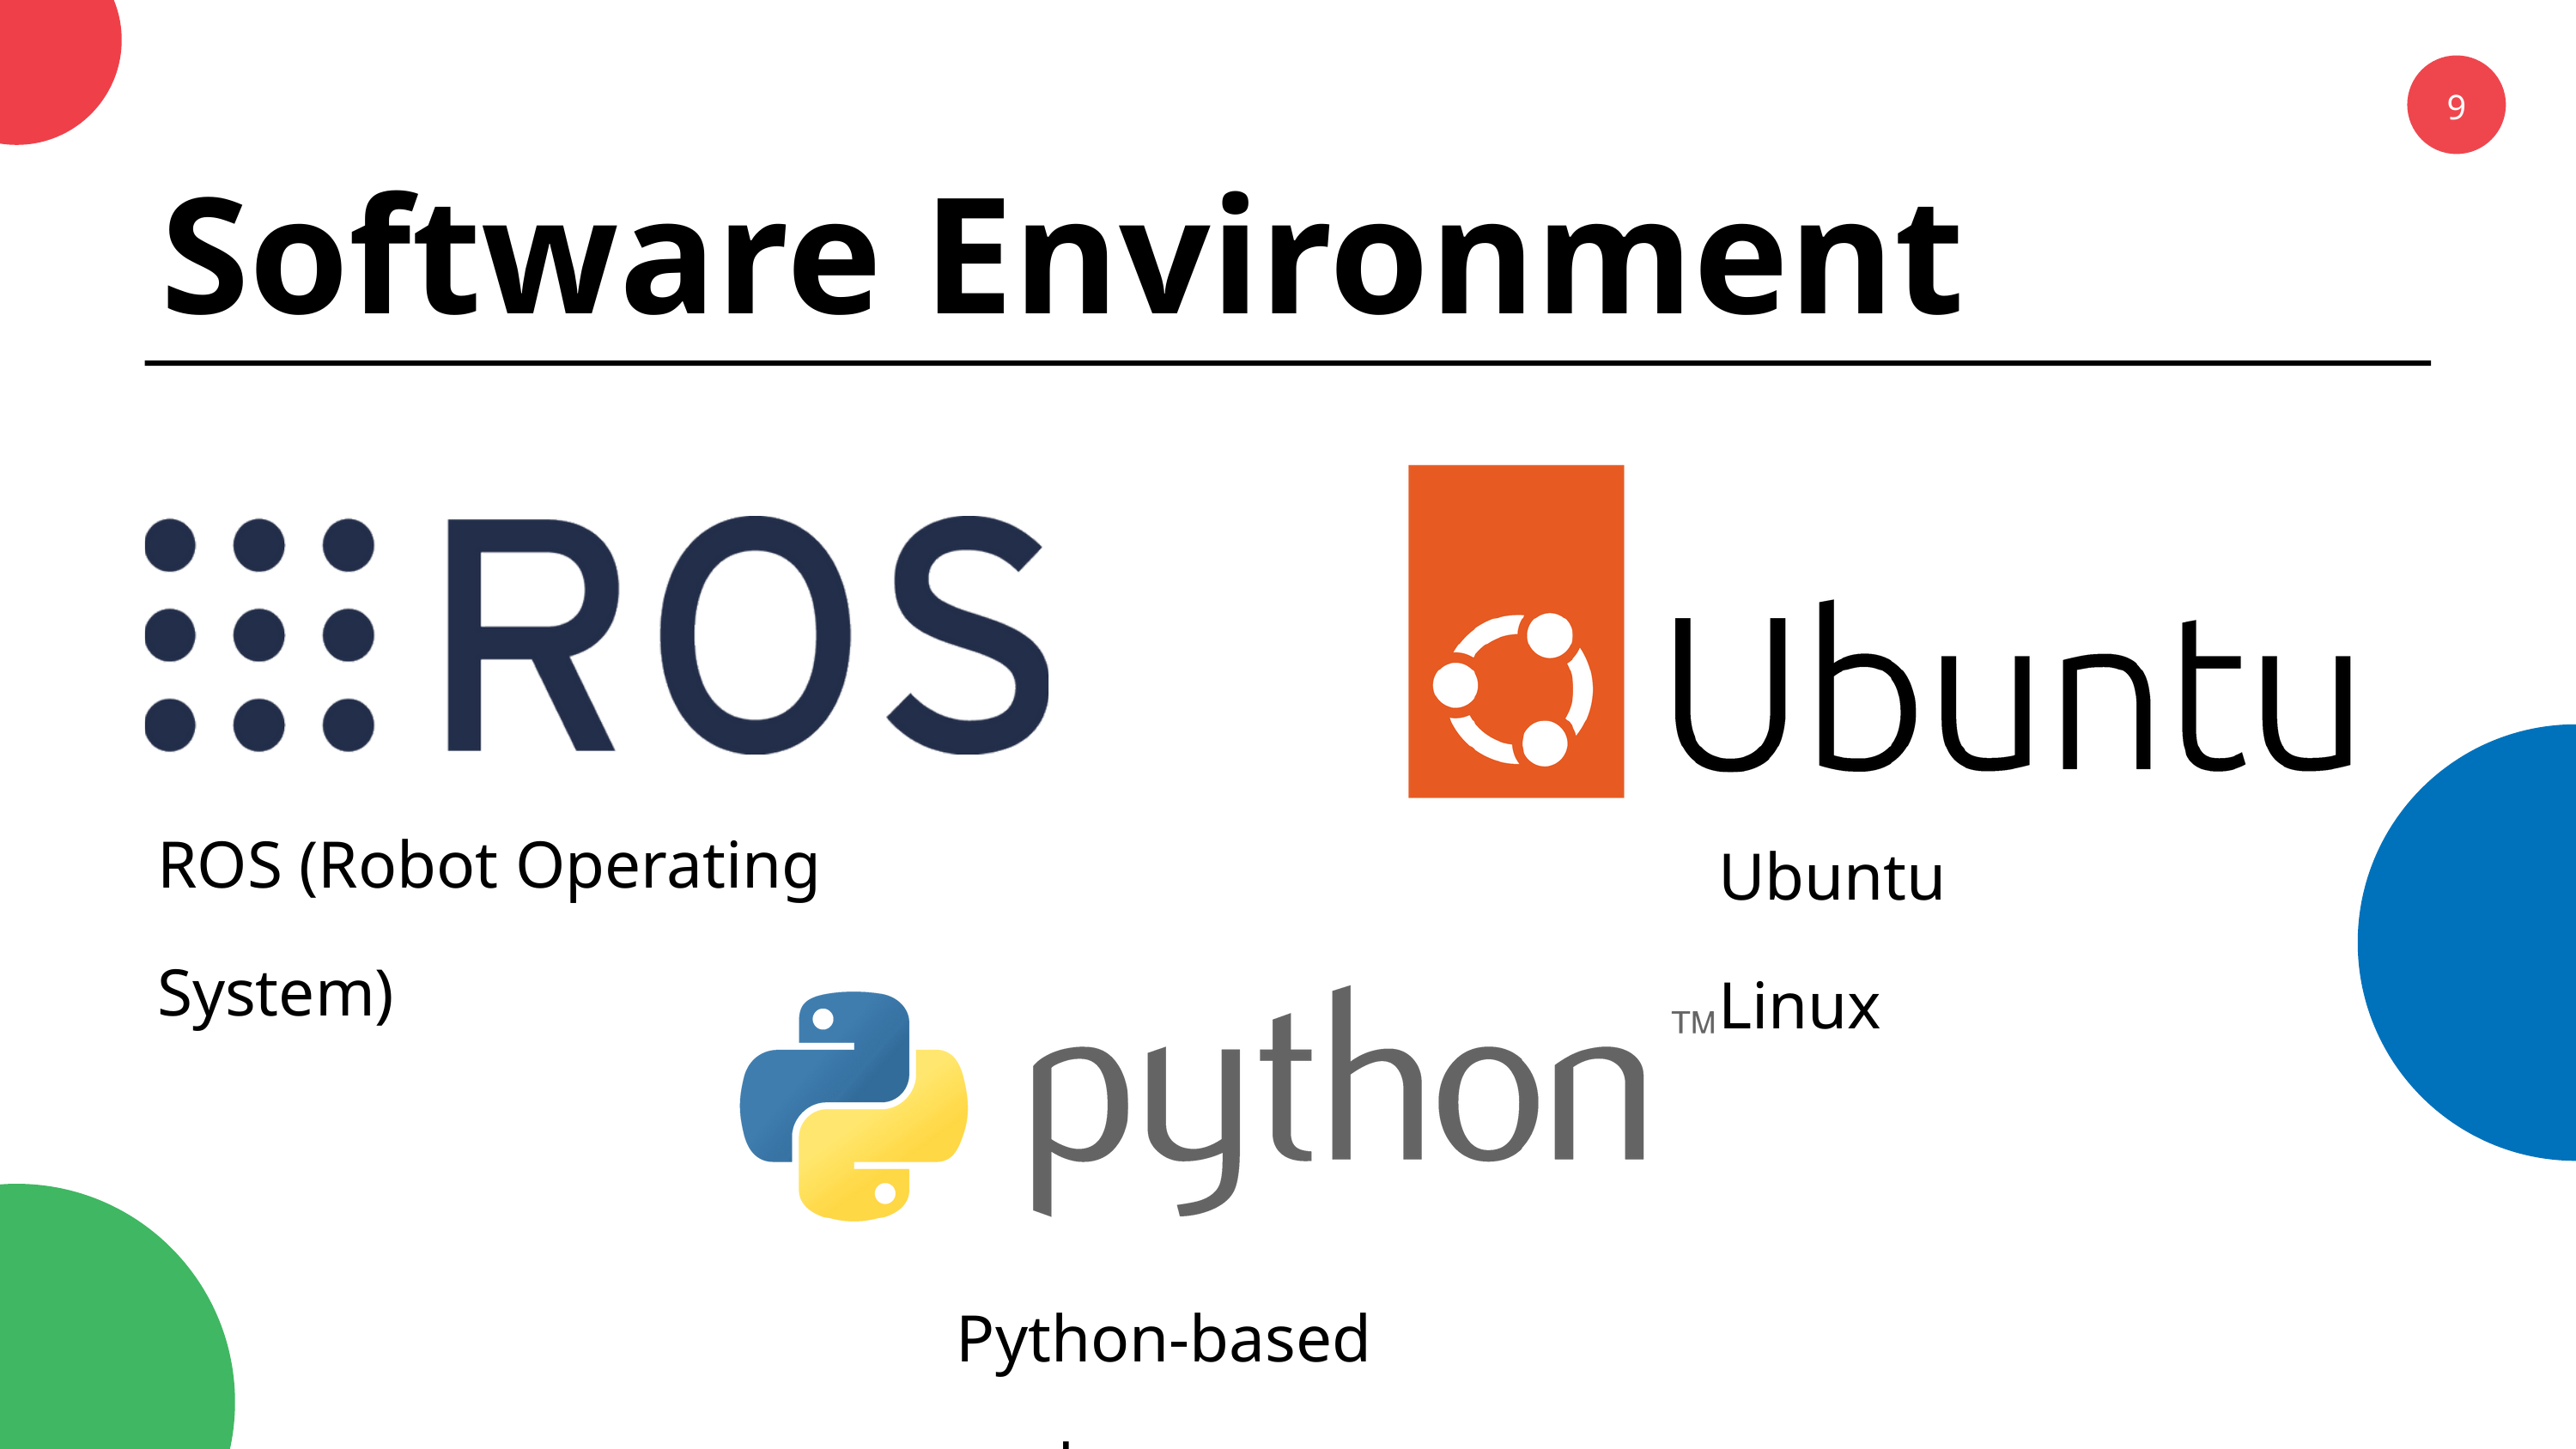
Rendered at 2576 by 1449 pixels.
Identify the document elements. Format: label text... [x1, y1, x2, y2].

text_box Python-based nodes [956, 1246, 1565, 1449]
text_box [0, 1183, 235, 1449]
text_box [2357, 724, 2576, 1161]
text_box [734, 849, 1719, 1403]
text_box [0, 0, 122, 145]
text_box [144, 516, 1049, 755]
text_box ROS (Robot Operating System) [157, 772, 1049, 1029]
text_box [1401, 362, 2357, 900]
text_box Software Environment [161, 120, 2221, 347]
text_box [2407, 55, 2506, 155]
text_box Ubuntu Linux [1718, 785, 2102, 1042]
